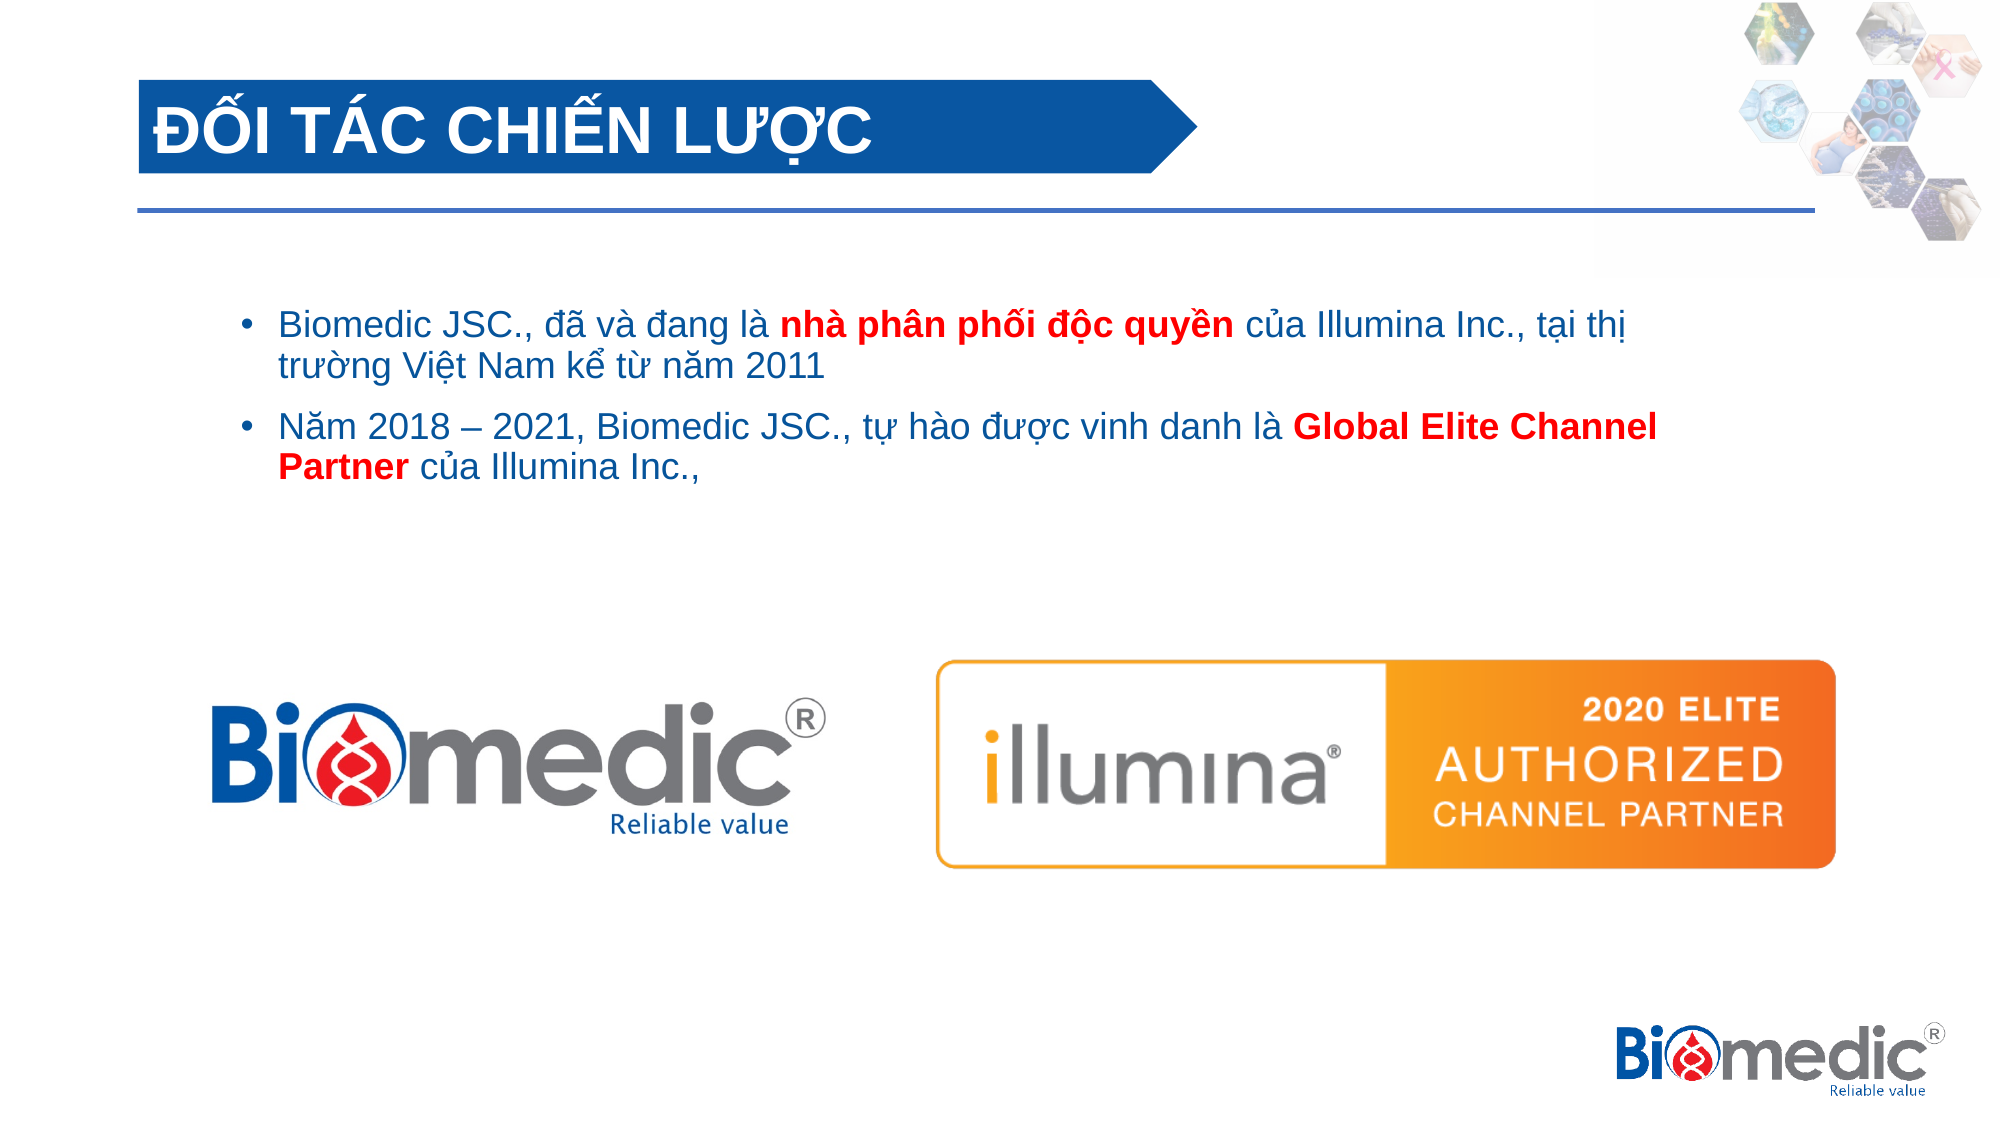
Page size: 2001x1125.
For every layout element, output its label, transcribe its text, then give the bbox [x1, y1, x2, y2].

picture [108, 582, 1877, 933]
text_box ĐỐI TÁC CHIẾN LƯỢC [138, 79, 1198, 174]
list Biomedic JSC., đã và đang là nhà phân phối độc quyền của Illumina Inc., tại thị trường Việt Nam kể từ năm 2011 Năm 2018 – 2021, Biomedic JSC., tự hào được vinh danh là Global Elite Channel Partner của Illumina Inc., [240, 305, 1714, 337]
picture [1561, 960, 2000, 1125]
